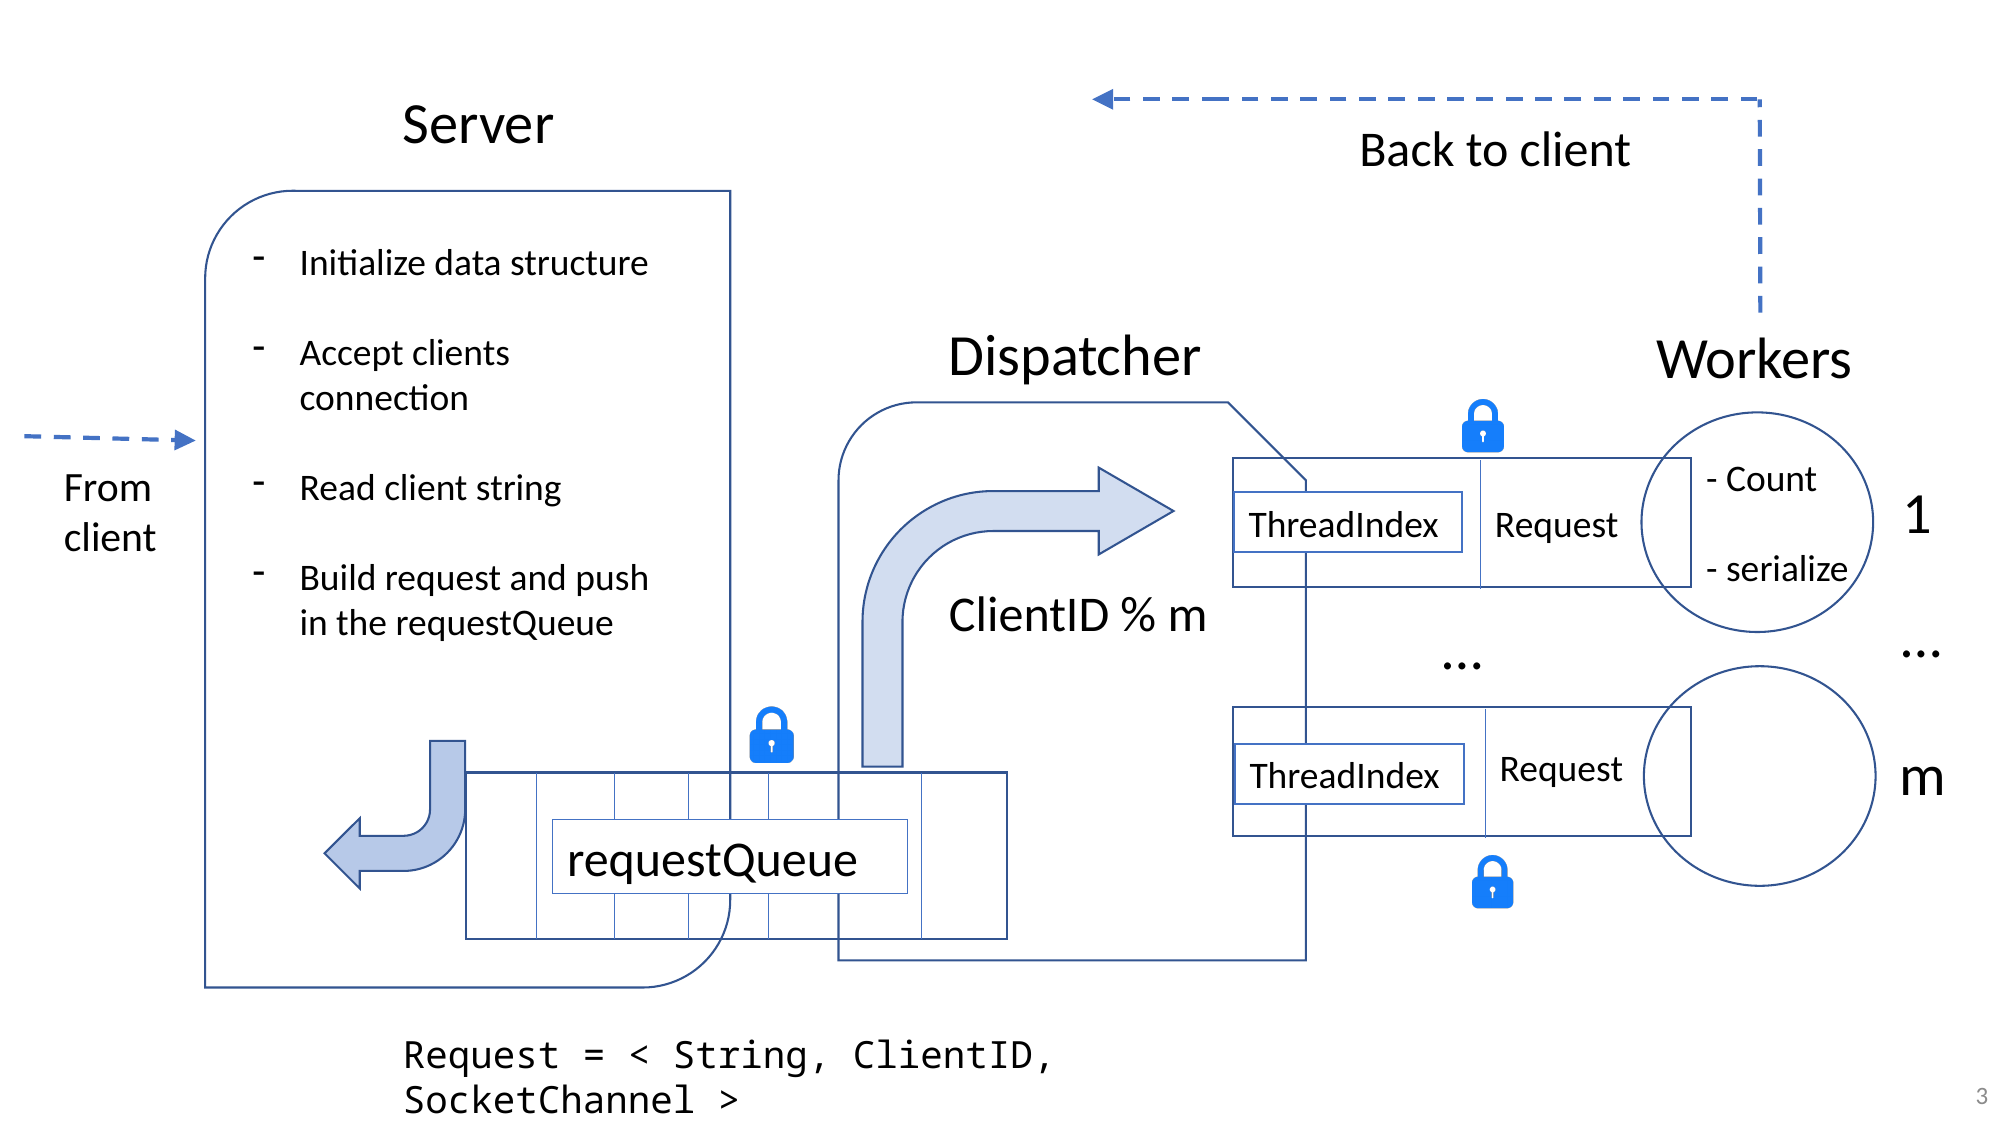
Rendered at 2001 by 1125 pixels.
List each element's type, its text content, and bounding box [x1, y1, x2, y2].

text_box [24, 77, 1962, 1085]
slide_number 3 [1553, 1065, 2000, 1125]
